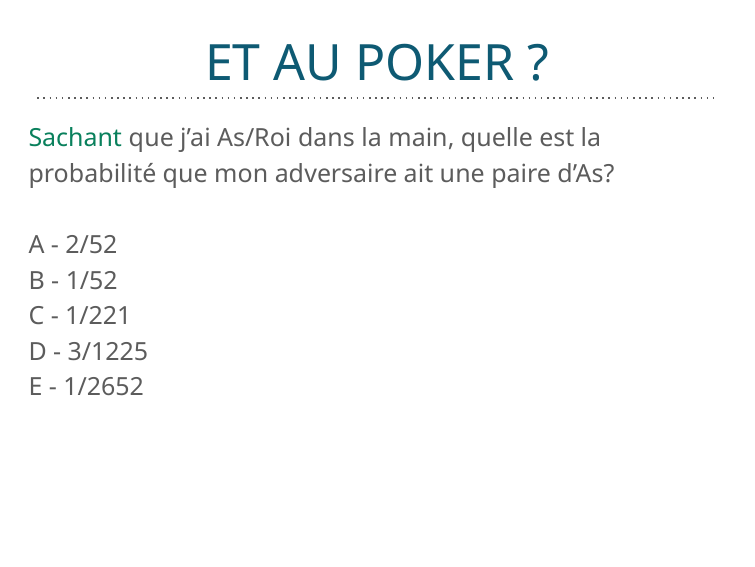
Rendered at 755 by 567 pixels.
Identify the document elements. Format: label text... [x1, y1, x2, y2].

title ET AU POKER ? [0, 0, 755, 121]
text_box Sachant que j’ai As/Roi dans la main, quelle est la probabilité que mon adversaire ait une paire d’As? A - 2/52 B - 1/52 C - 1/221 D - 3/1225 E - 1/2652 [13, 120, 741, 432]
